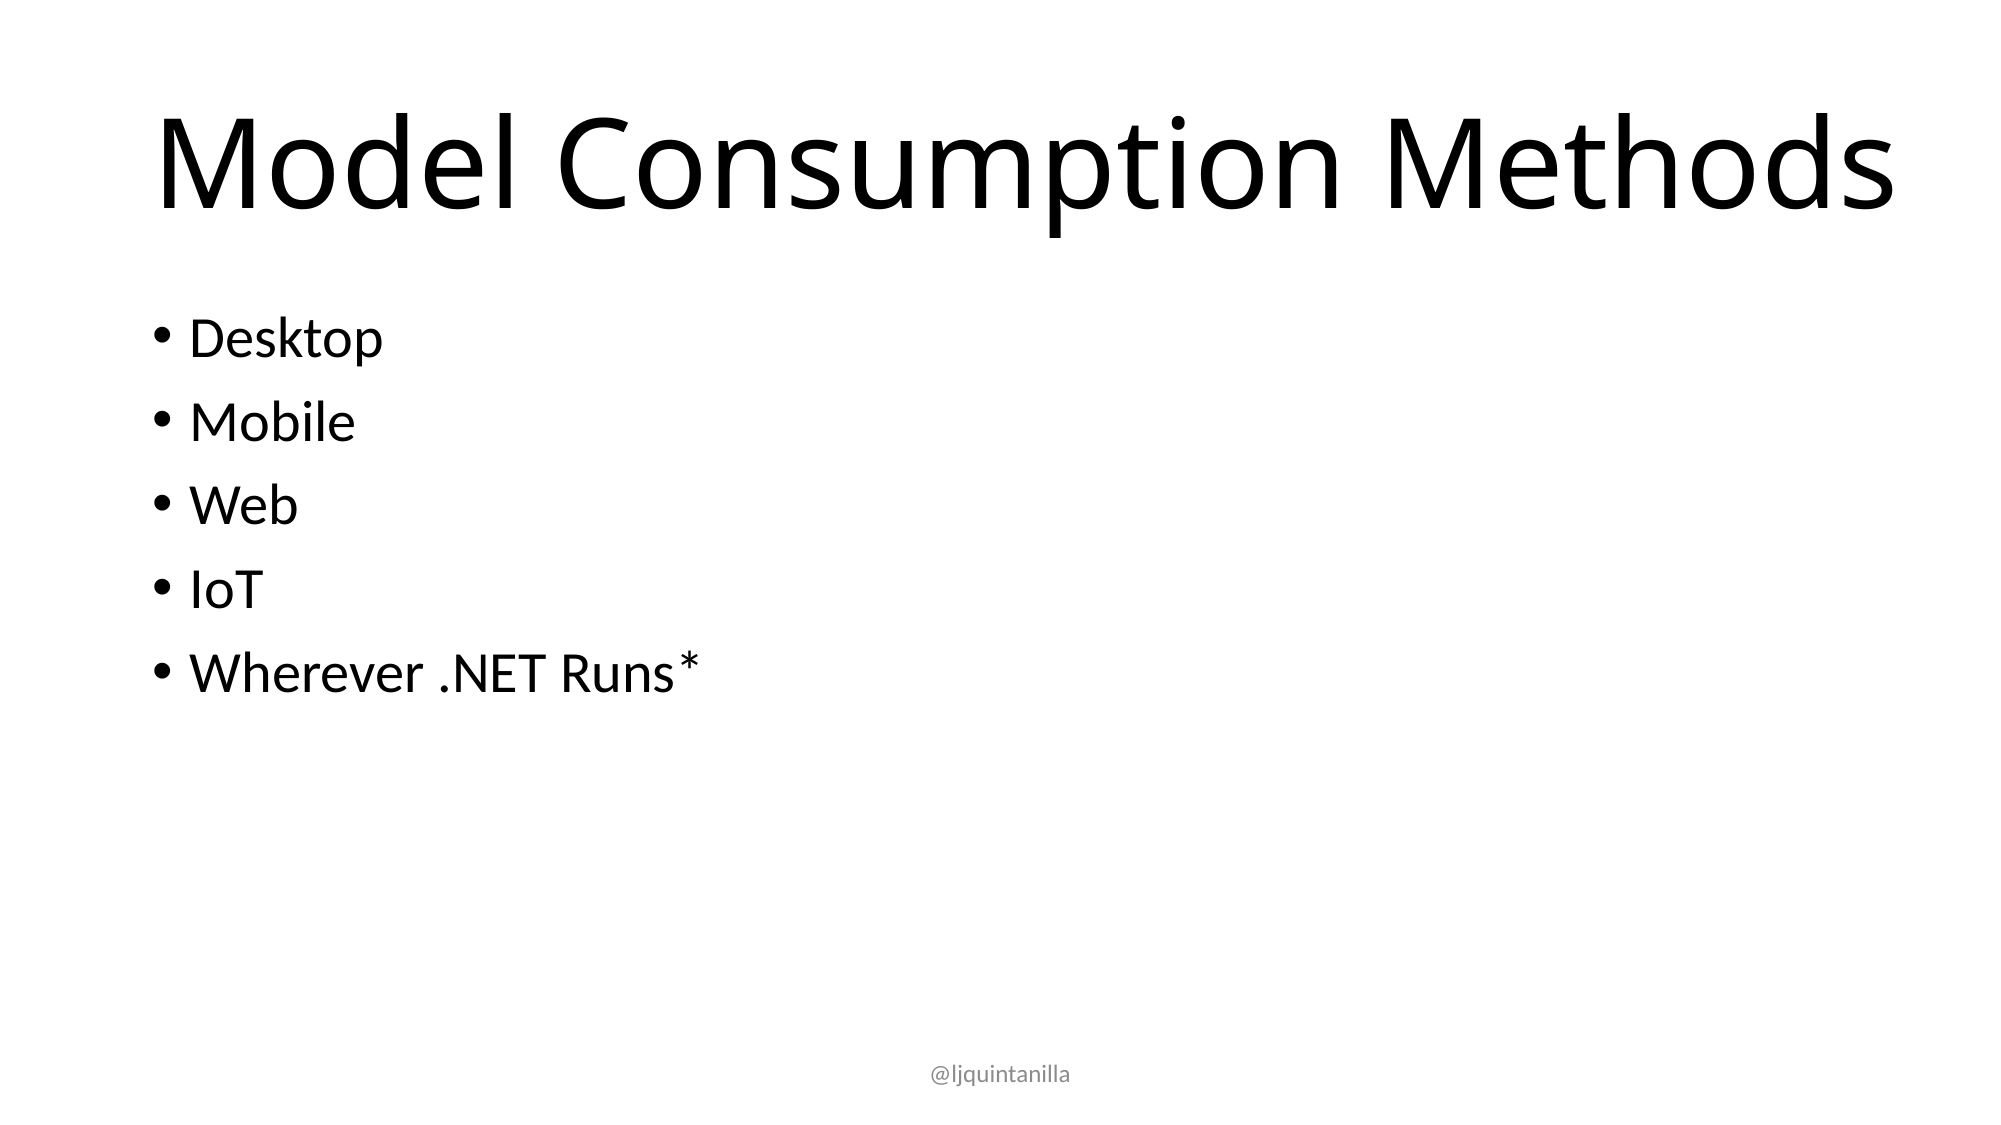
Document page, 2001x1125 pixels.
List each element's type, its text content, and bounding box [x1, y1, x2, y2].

title Model Consumption Methods [137, 59, 1963, 278]
footer @ljquintanilla [662, 1042, 1338, 1103]
list Desktop Mobile Web IoT Wherever .NET Runs* [137, 299, 1863, 1014]
